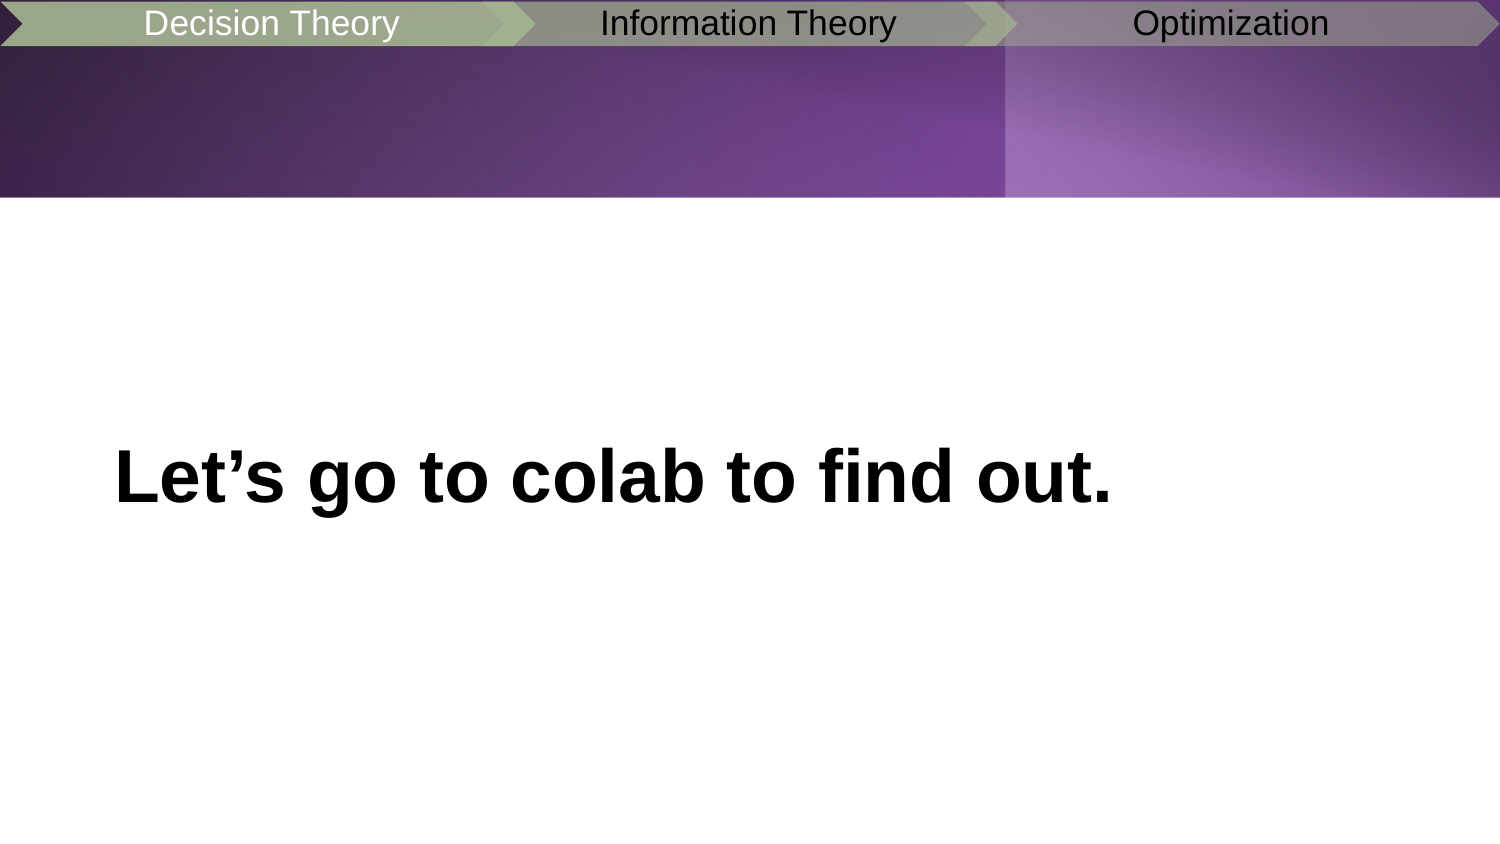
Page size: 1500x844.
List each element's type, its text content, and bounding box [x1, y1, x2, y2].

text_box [0, 1, 1500, 47]
picture [0, 47, 1500, 199]
text_box Let’s go to colab to find out. [103, 396, 1397, 560]
